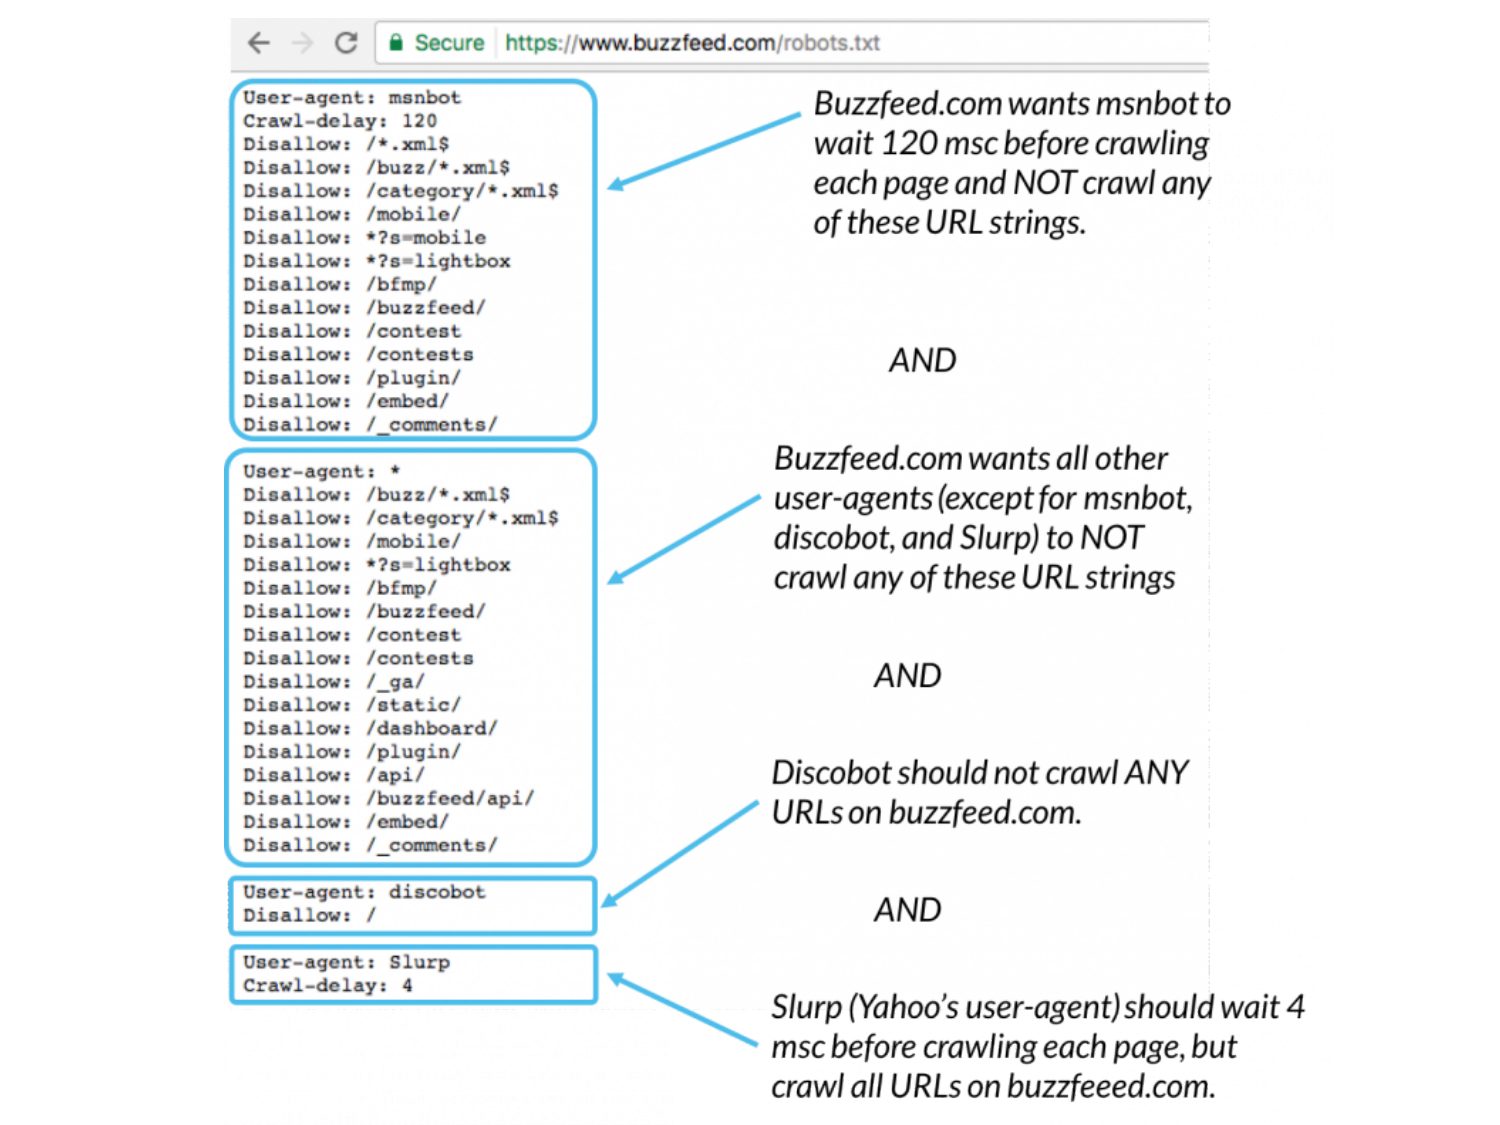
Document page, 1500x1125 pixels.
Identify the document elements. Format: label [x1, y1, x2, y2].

picture [224, 17, 1333, 1125]
